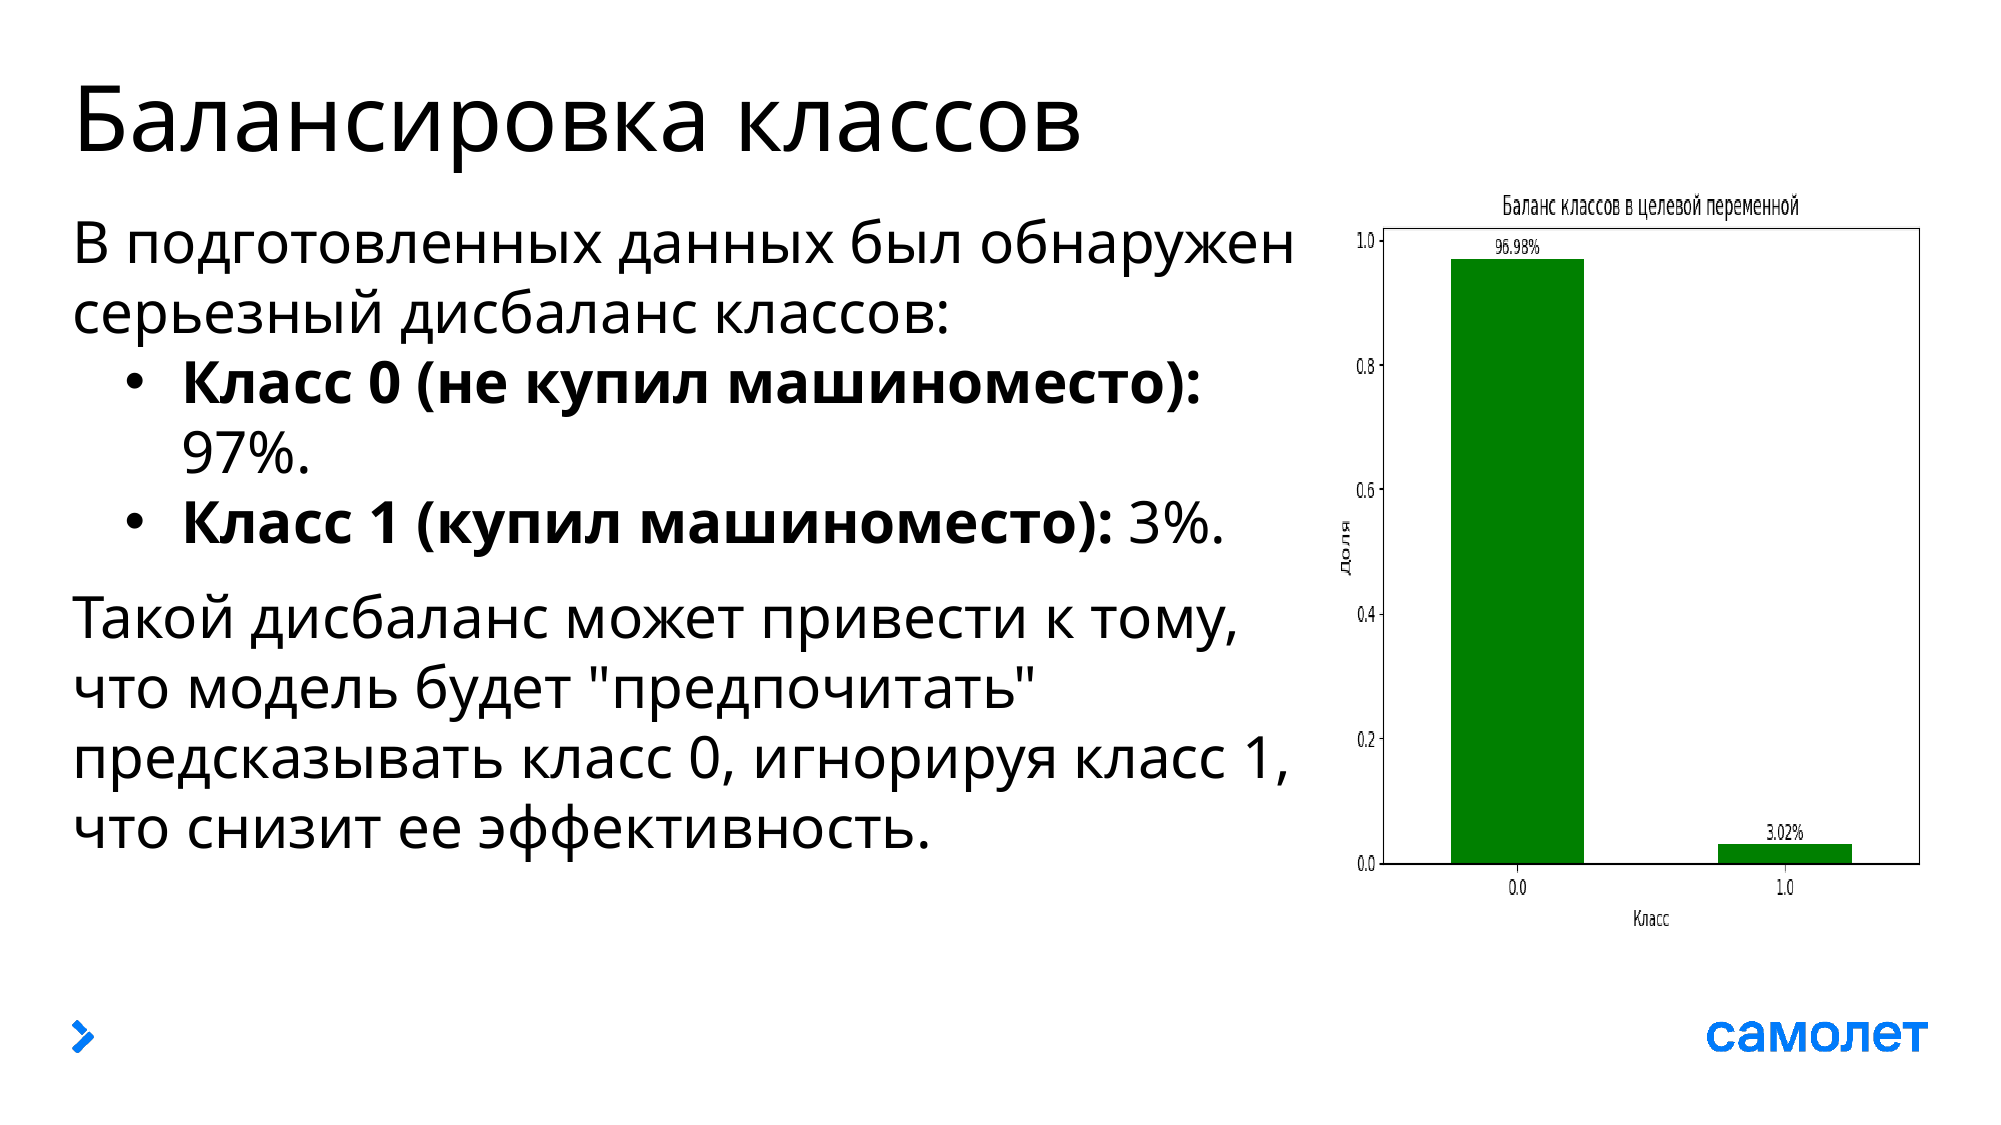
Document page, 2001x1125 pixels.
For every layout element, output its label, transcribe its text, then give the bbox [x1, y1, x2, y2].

list В подготовленных данных был обнаружен серьезный дисбаланс классов: Класс 0 (не купил машиноместо): 97%. Класс 1 (купил машиноместо): 3%. Такой дисбаланс может привести к тому, что модель будет "предпочитать" предсказывать класс 0, игнорируя класс 1, что снизит ее эффективность. [72, 205, 1299, 973]
picture [72, 1020, 94, 1053]
picture [1707, 1021, 1928, 1052]
title Балансировка классов [72, 71, 1928, 180]
picture [1329, 178, 1927, 947]
